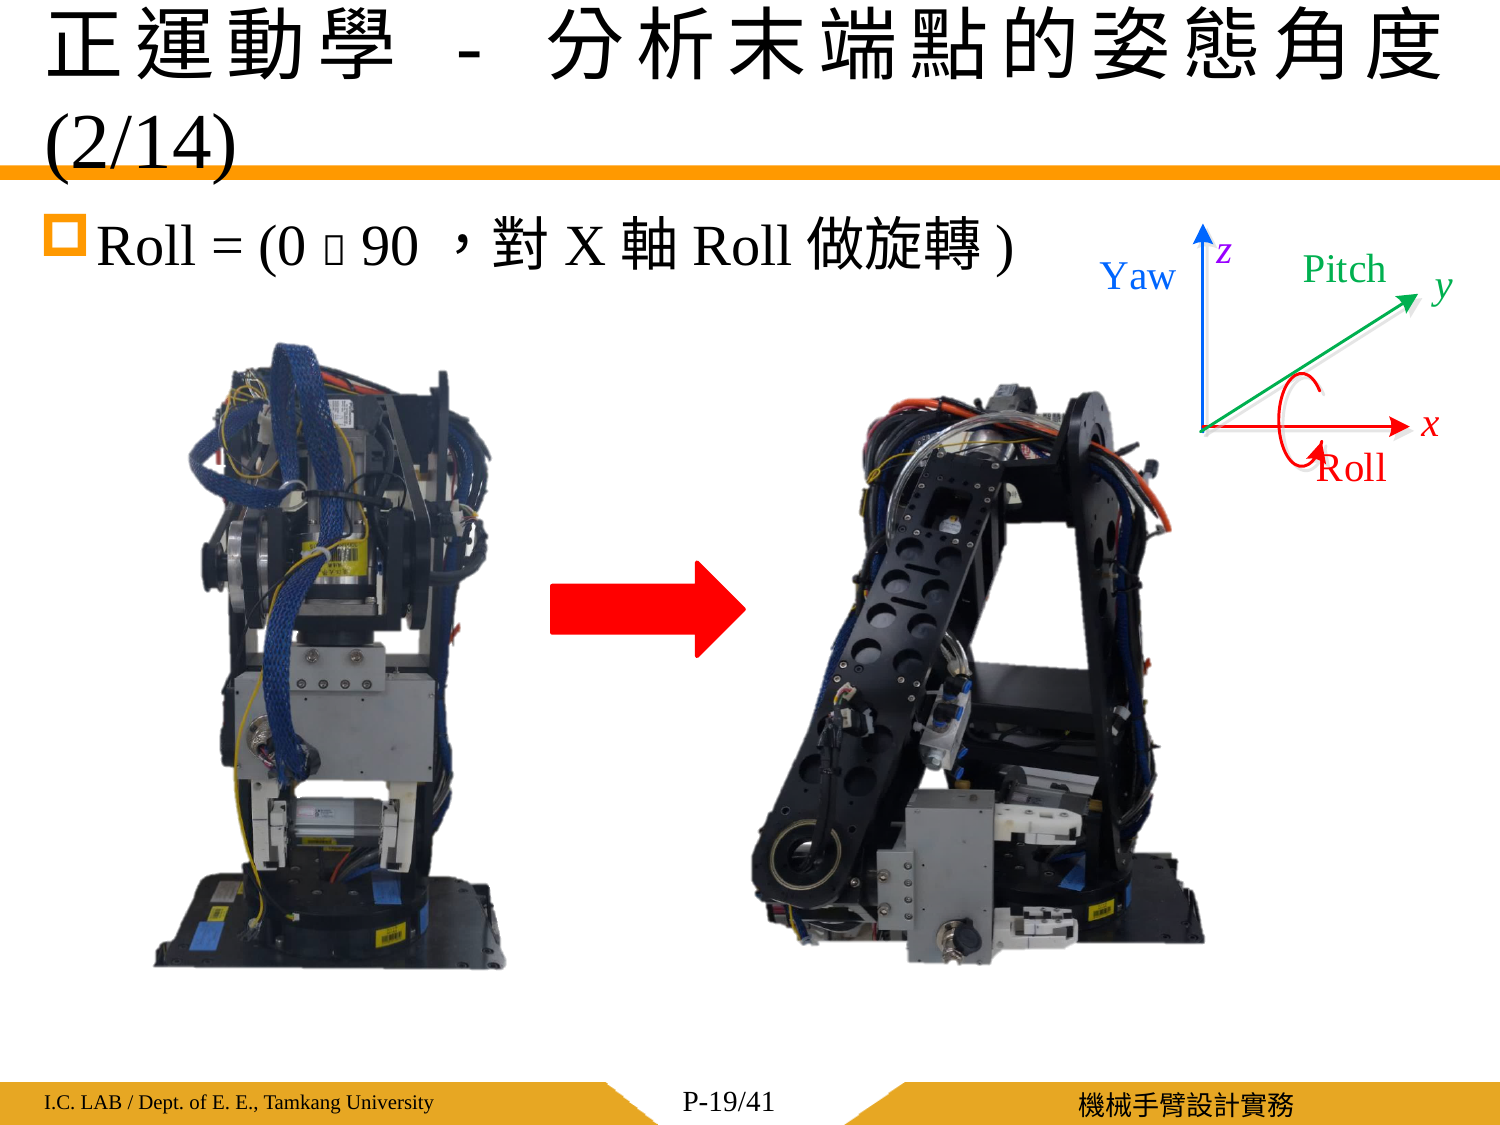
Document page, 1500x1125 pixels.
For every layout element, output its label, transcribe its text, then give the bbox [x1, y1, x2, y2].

picture [0, 1082, 658, 1125]
picture [87, 312, 651, 1026]
picture [842, 1082, 1500, 1125]
picture [724, 212, 1476, 1063]
text_box [654, 560, 719, 658]
title 正運動學 - 分析末端點的姿態角度 (2/14) [29, 18, 1460, 161]
list Roll = (0  90，對X軸Roll做旋轉) [24, 199, 1463, 1075]
